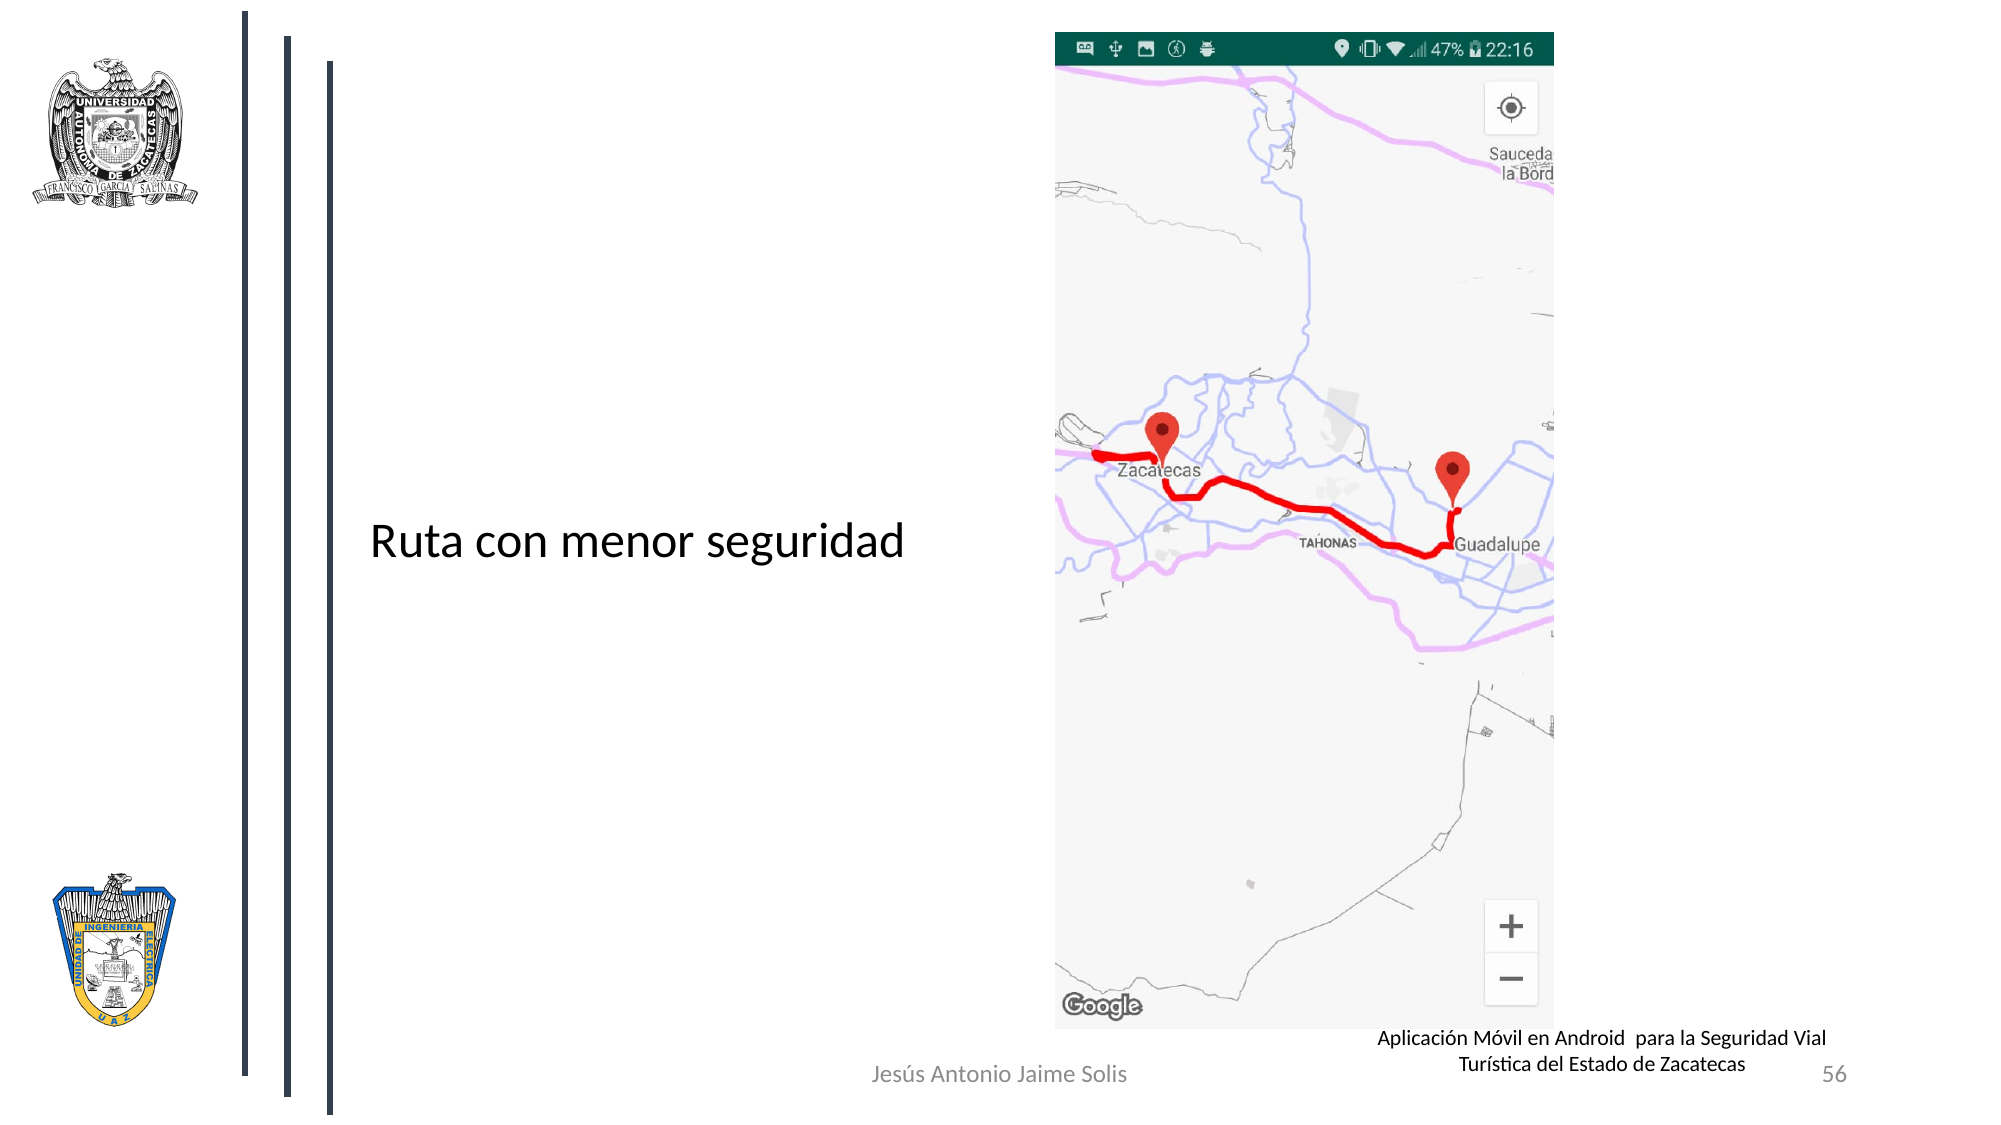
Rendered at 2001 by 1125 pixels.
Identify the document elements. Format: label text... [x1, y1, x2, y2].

text_box Ruta con menor seguridad [355, 500, 1029, 576]
picture [50, 871, 179, 1030]
picture [1055, 32, 1554, 1030]
footer Jesús Antonio Jaime Solis [662, 1042, 1338, 1103]
picture [32, 58, 198, 208]
slide_number 56 [1412, 1042, 1863, 1103]
